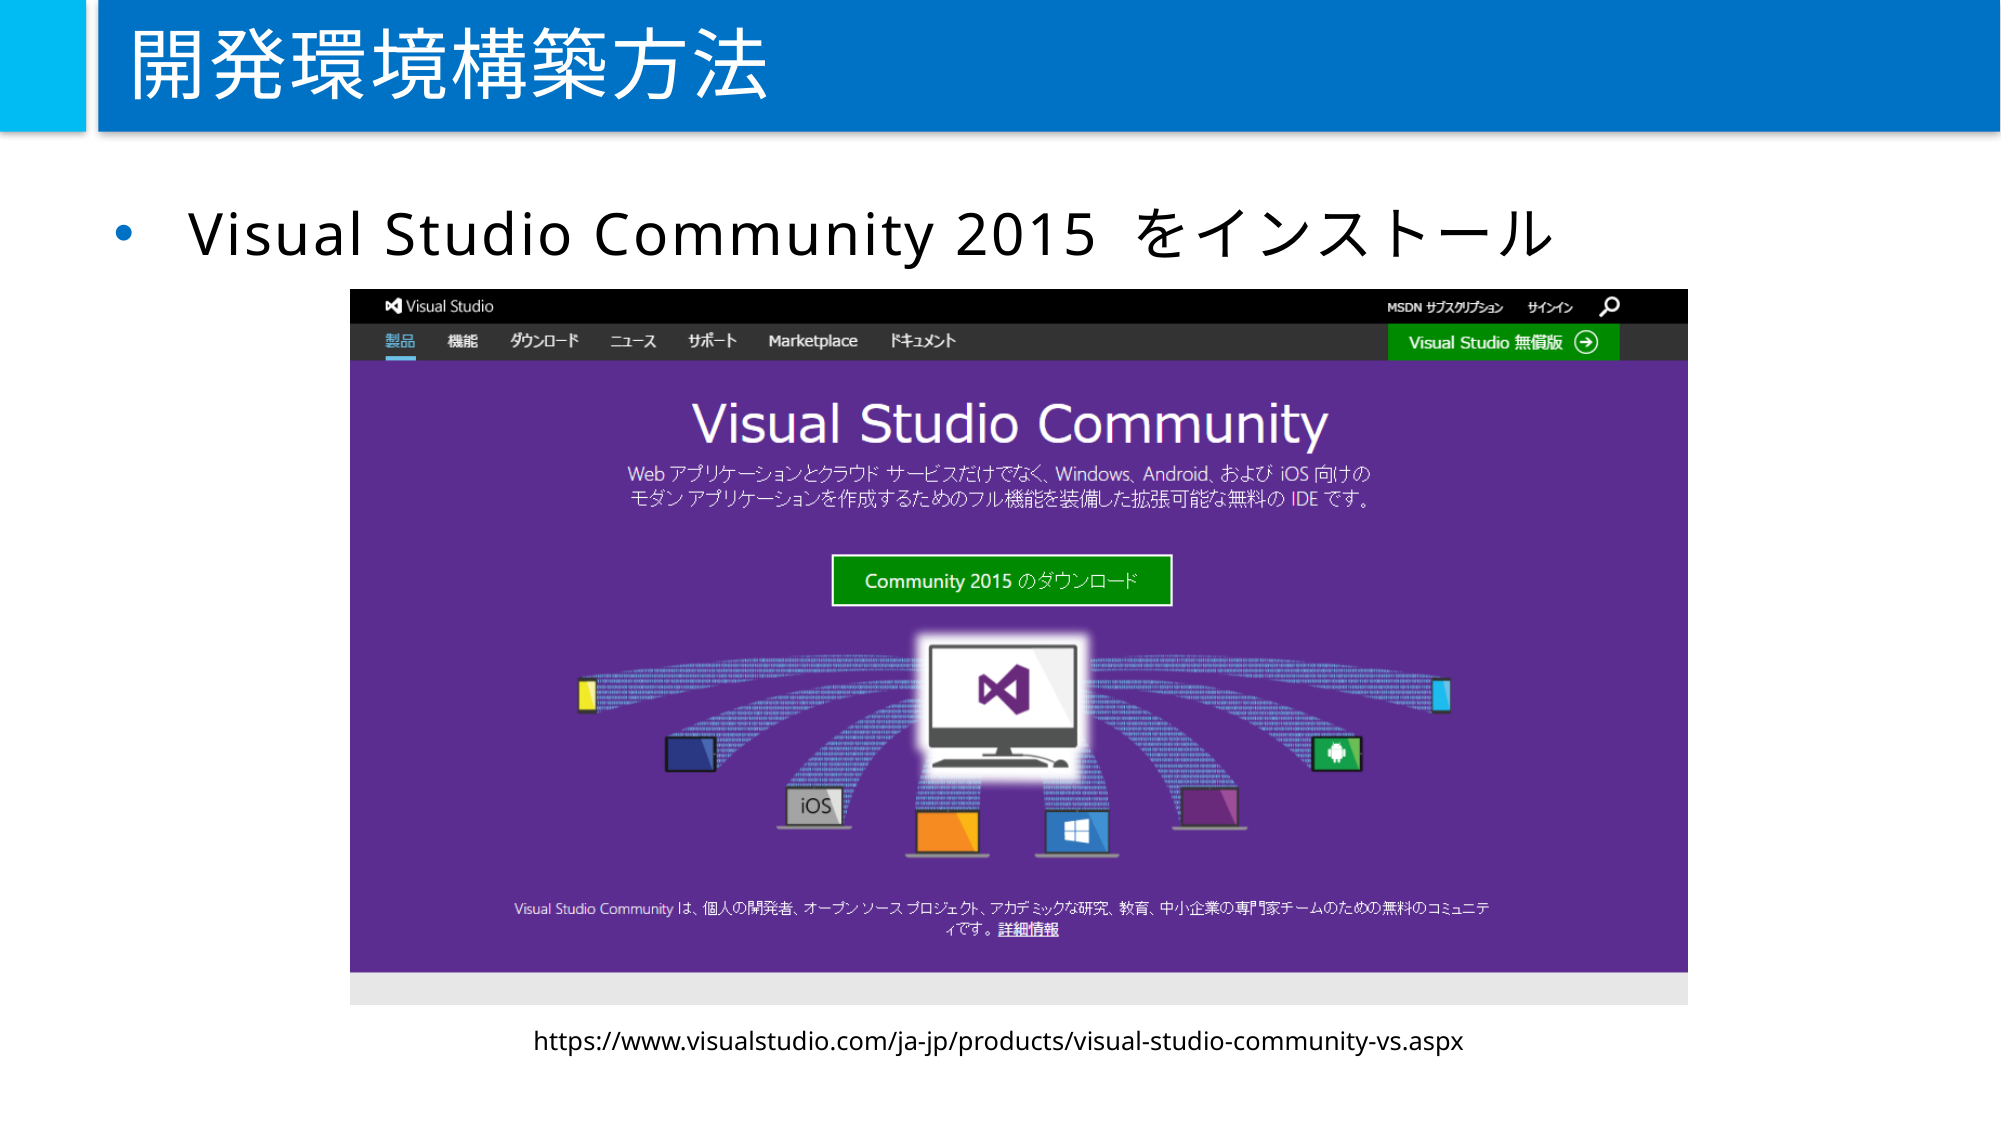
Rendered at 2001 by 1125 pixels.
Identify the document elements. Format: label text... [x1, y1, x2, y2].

text_box https://www.visualstudio.com/ja-jp/products/visual-studio-community-vs.aspx [352, 1016, 1647, 1063]
text_box Visual Studio Community 2015 をインストール [98, 189, 1900, 1005]
title 開発環境構築方法 [98, 0, 2000, 132]
picture [350, 289, 1689, 1006]
